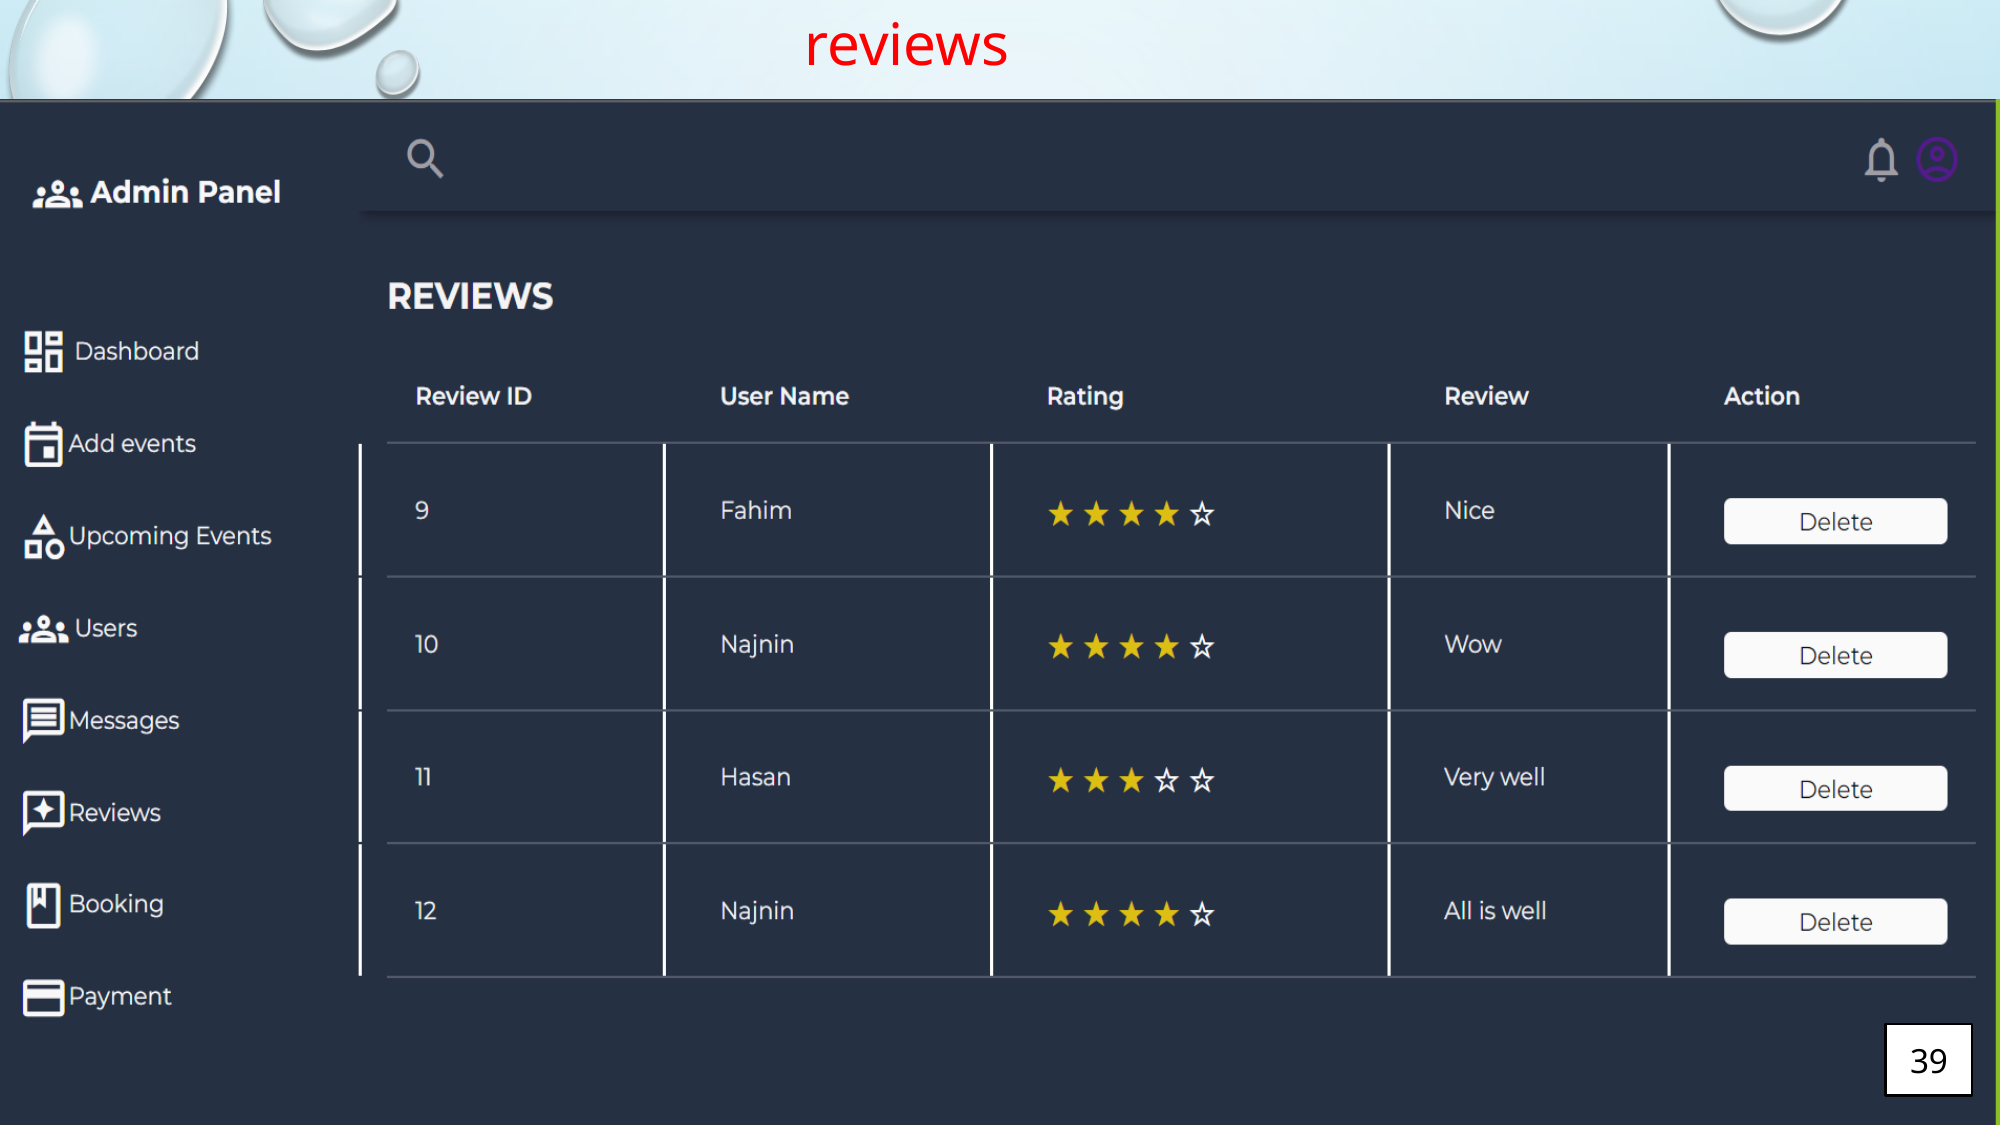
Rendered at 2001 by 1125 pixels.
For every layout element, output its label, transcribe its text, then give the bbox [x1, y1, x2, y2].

text_box reviews [789, 0, 1295, 85]
picture [0, 0, 2000, 1125]
